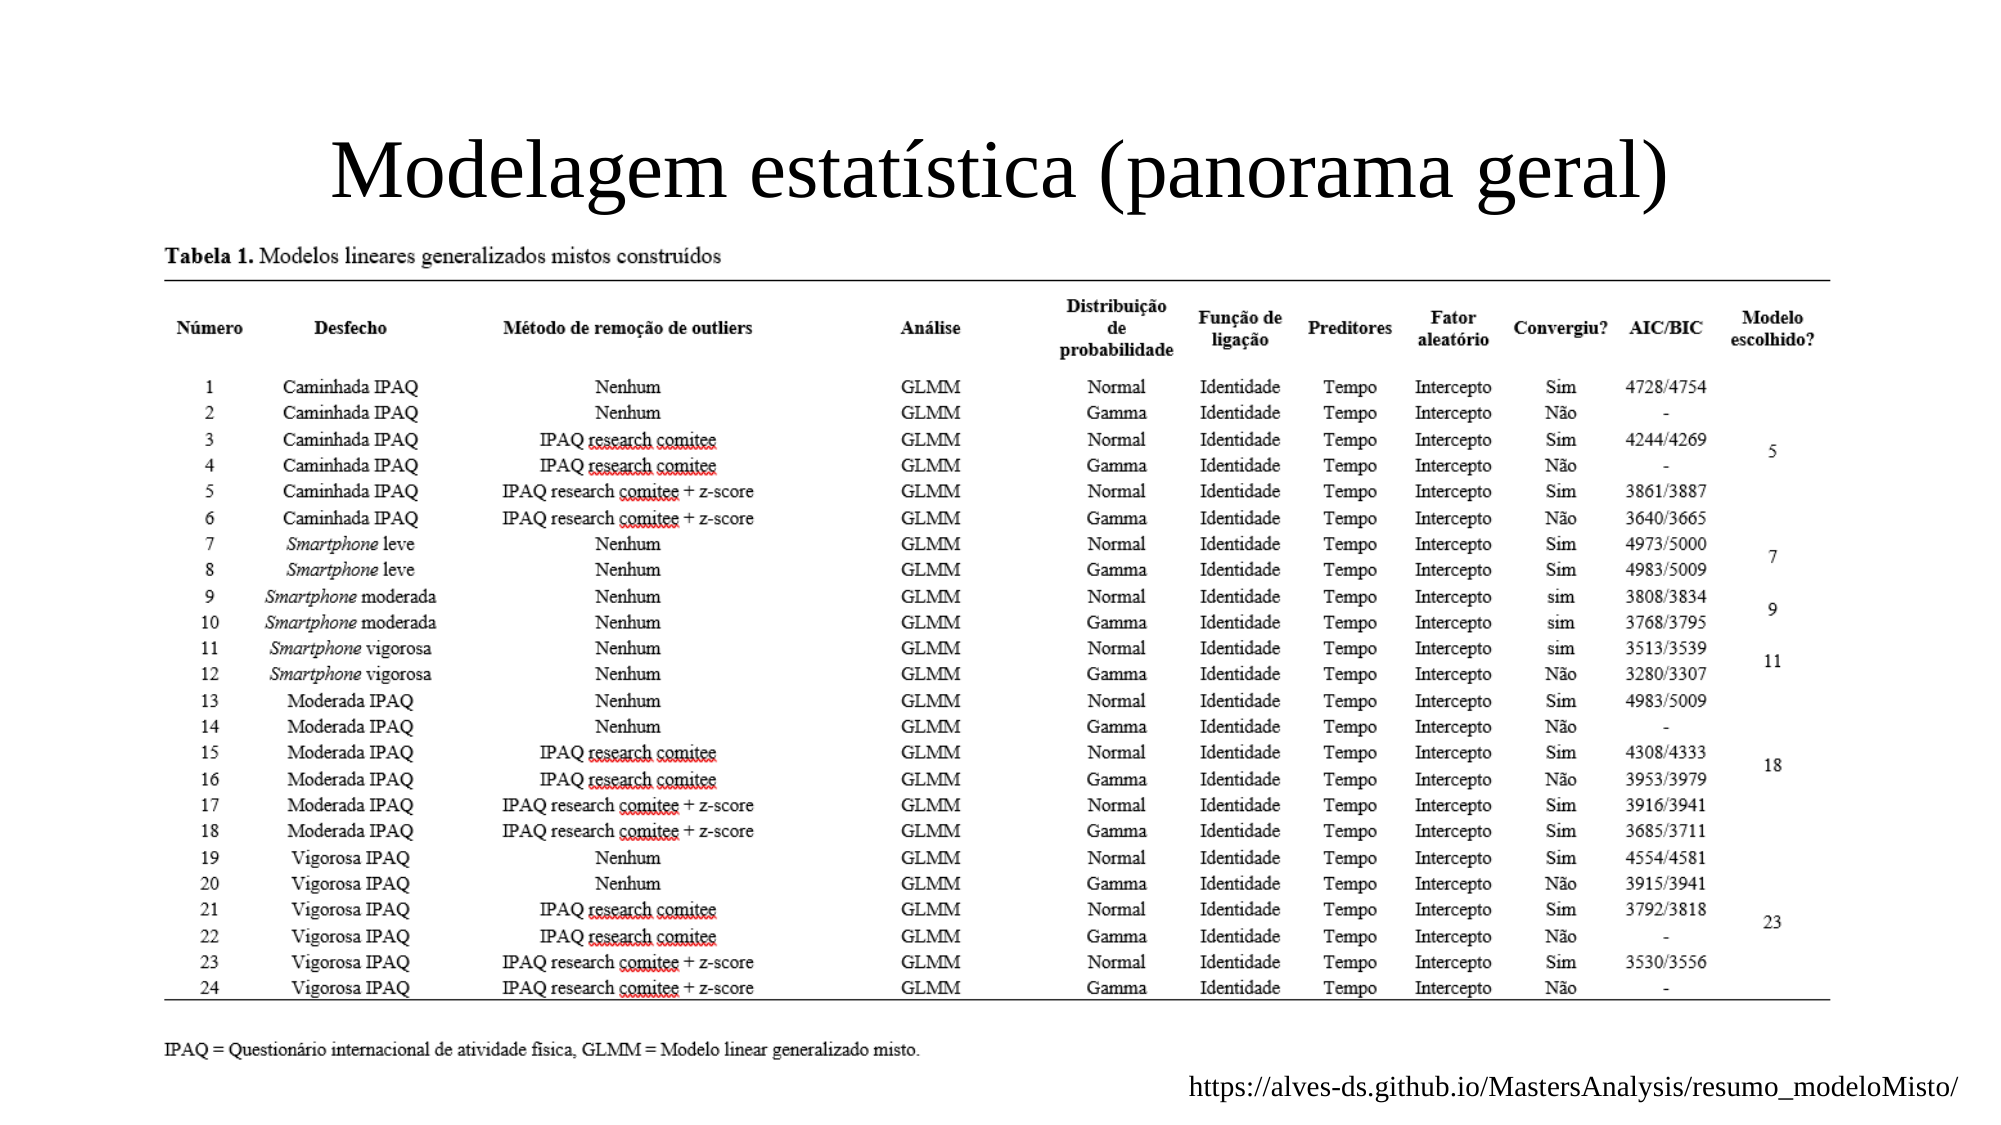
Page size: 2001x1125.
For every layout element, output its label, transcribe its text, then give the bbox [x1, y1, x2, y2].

title Modelagem estatística (panorama geral) [137, 59, 1865, 281]
text_box https://alves-ds.github.io/MastersAnalysis/resumo_modeloMisto/ [1174, 1060, 1992, 1110]
picture [149, 244, 1851, 1061]
